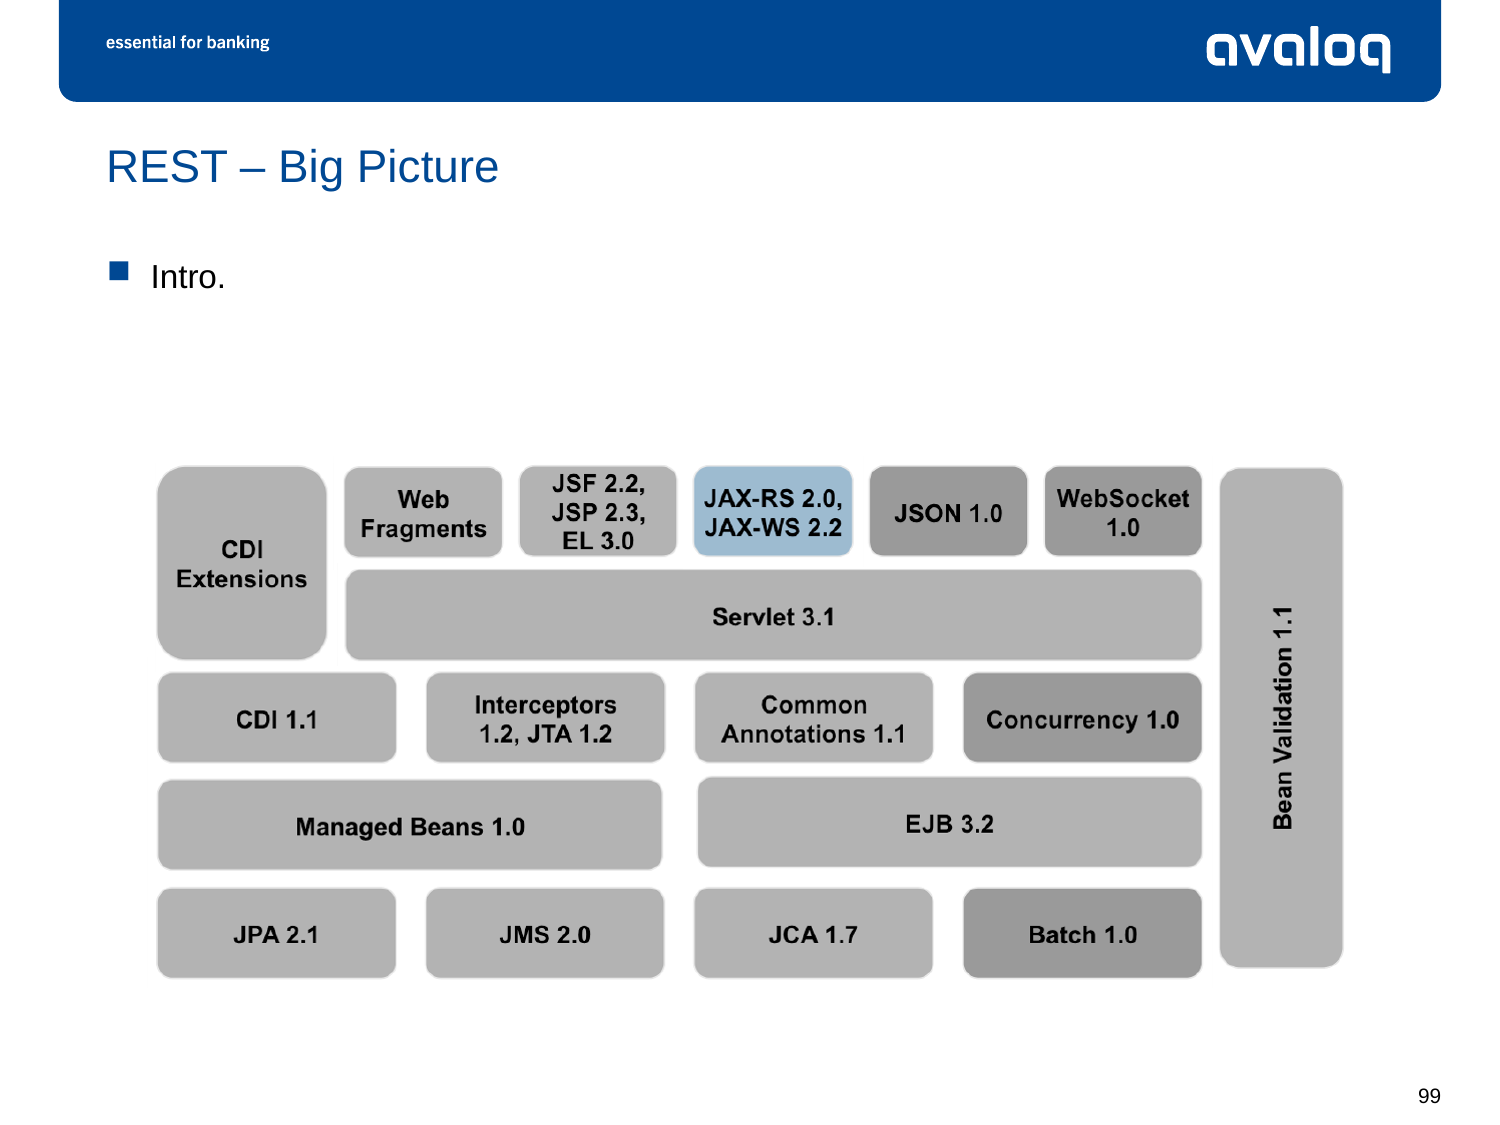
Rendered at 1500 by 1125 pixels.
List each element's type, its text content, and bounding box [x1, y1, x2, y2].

list Intro. [105, 255, 1394, 1042]
picture [147, 455, 1355, 988]
title REST – Big Picture [105, 142, 1394, 215]
slide_number 99 [1200, 1082, 1442, 1112]
